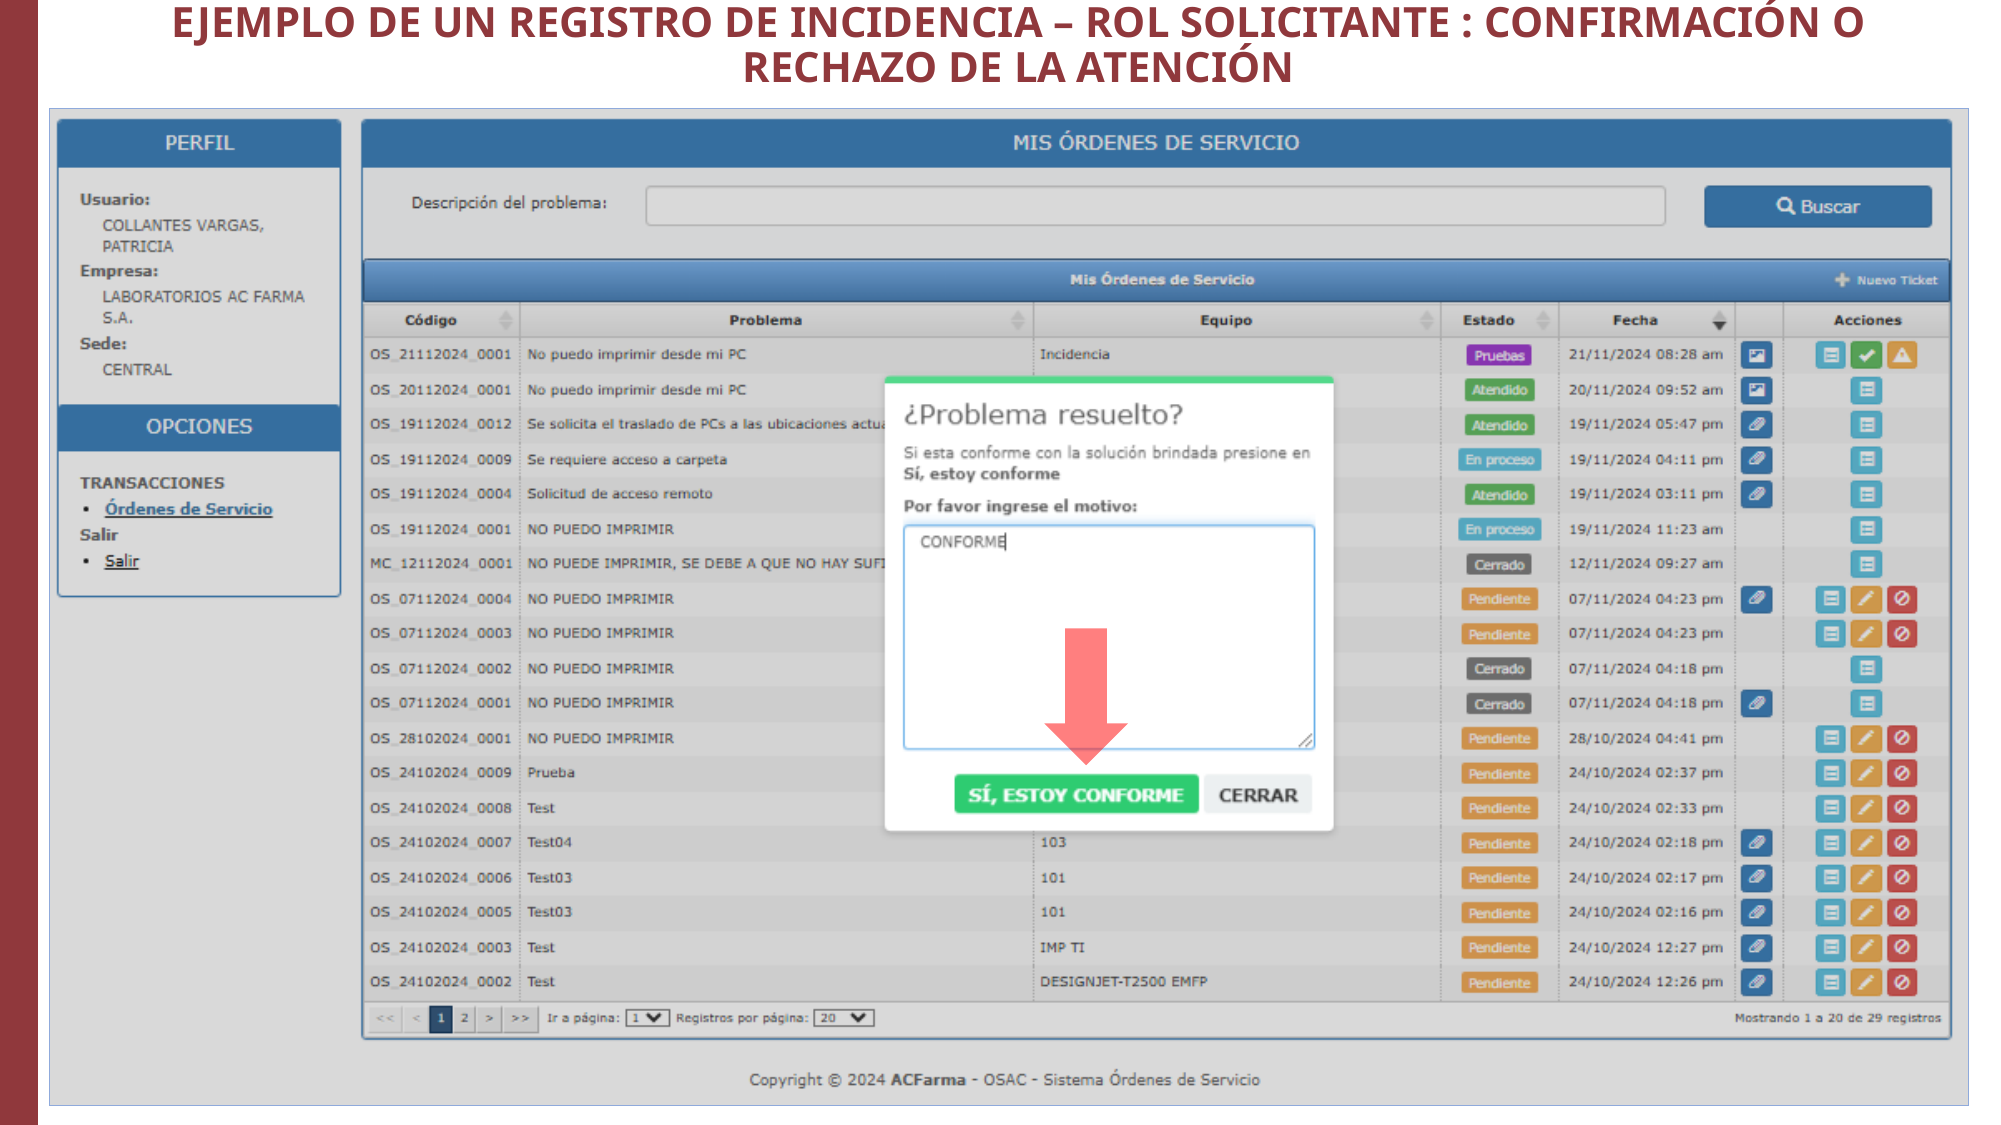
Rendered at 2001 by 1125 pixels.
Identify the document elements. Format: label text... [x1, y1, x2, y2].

picture [49, 0, 1987, 1106]
title EJEMPLO DE UN REGISTRO DE INCIDENCIA – ROL SOLICITANTE : CONFIRMACIÓN O RECHAZO DE LA ATENCIÓN [68, 0, 1723, 93]
